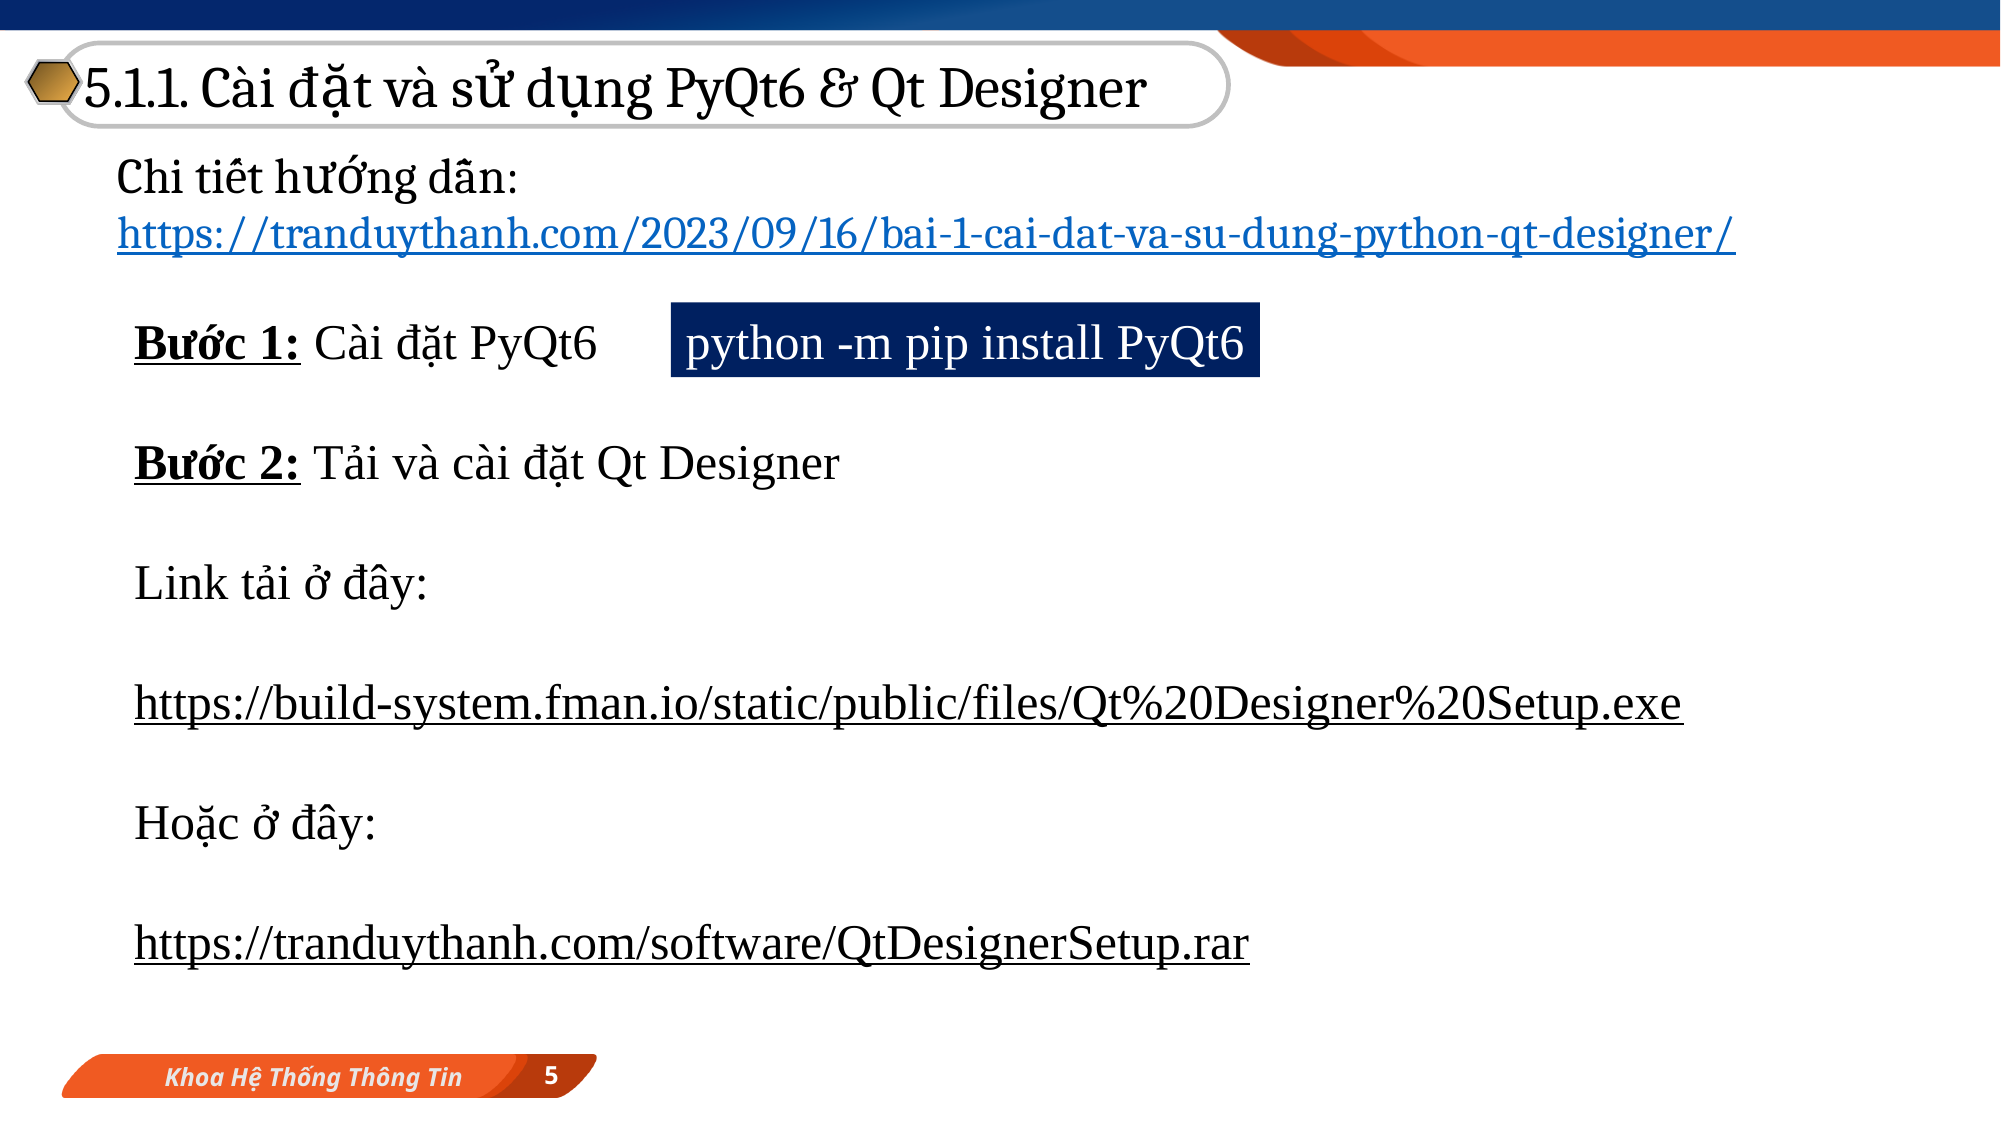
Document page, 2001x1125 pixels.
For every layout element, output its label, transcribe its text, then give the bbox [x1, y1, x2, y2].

picture [34, 1017, 624, 1125]
text_box Bước 1: Cài đặt PyQt6 Bước 2: Tải và cài đặt Qt Designer Link tải ở đây: https://build-system.fman.io/static/public/files/Qt%20Designer%20Setup.exe Hoặc ở đây: https://tranduythanh.com/software/QtDesignerSetup.rar [119, 302, 1929, 978]
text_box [24, 42, 1229, 127]
text_box python -m pip install PyQt6 [670, 302, 1260, 378]
picture [0, 0, 2001, 71]
text_box Chi tiết hướng dẫn: https://tranduythanh.com/2023/09/16/bai-1-cai-dat-va-su-dung-python-qt-designer/ [102, 135, 1890, 266]
slide_number 5 [508, 1046, 574, 1106]
footer Khoa Hệ Thống Thông Tin [119, 1054, 508, 1098]
